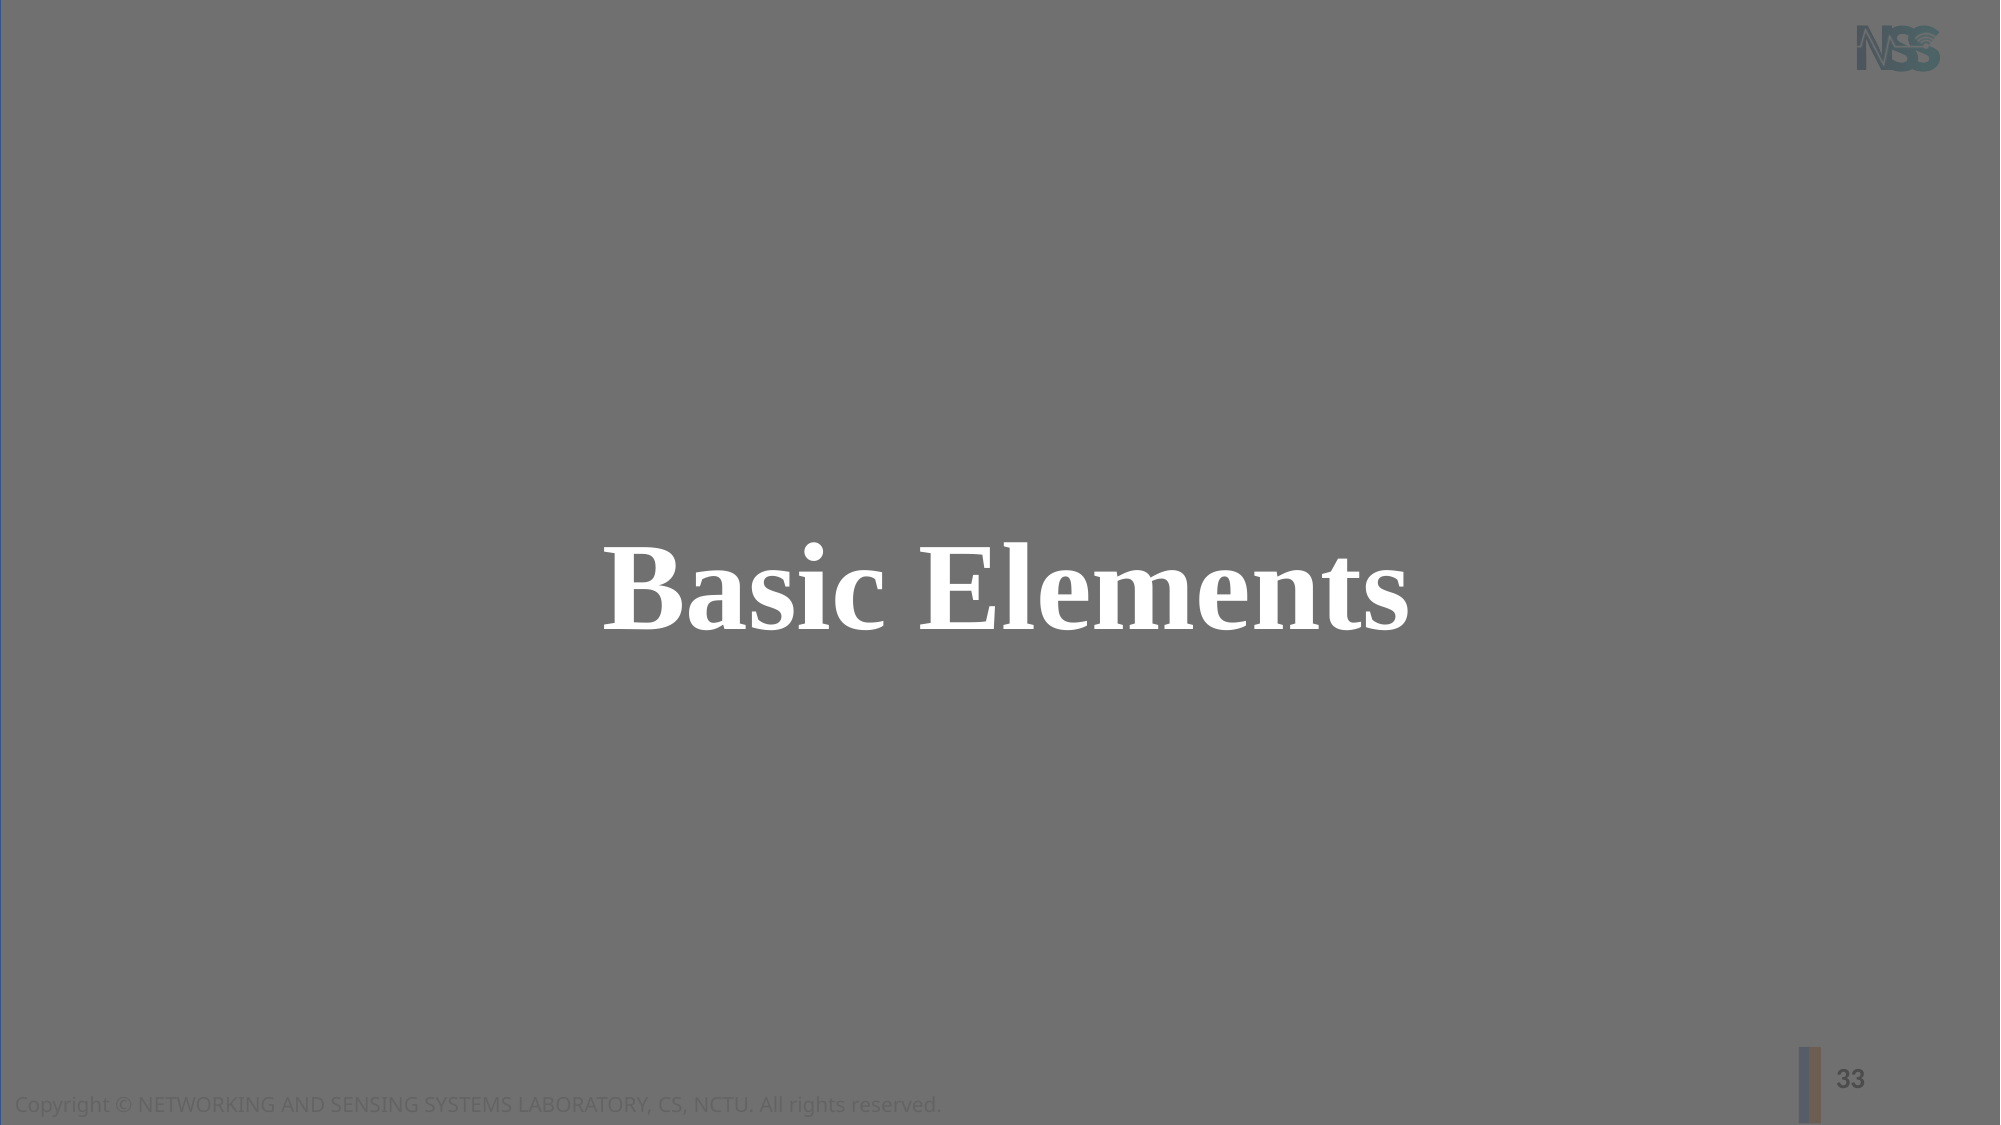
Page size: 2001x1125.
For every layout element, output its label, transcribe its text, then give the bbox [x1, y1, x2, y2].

text_box Basic Elements [0, 0, 2000, 1125]
